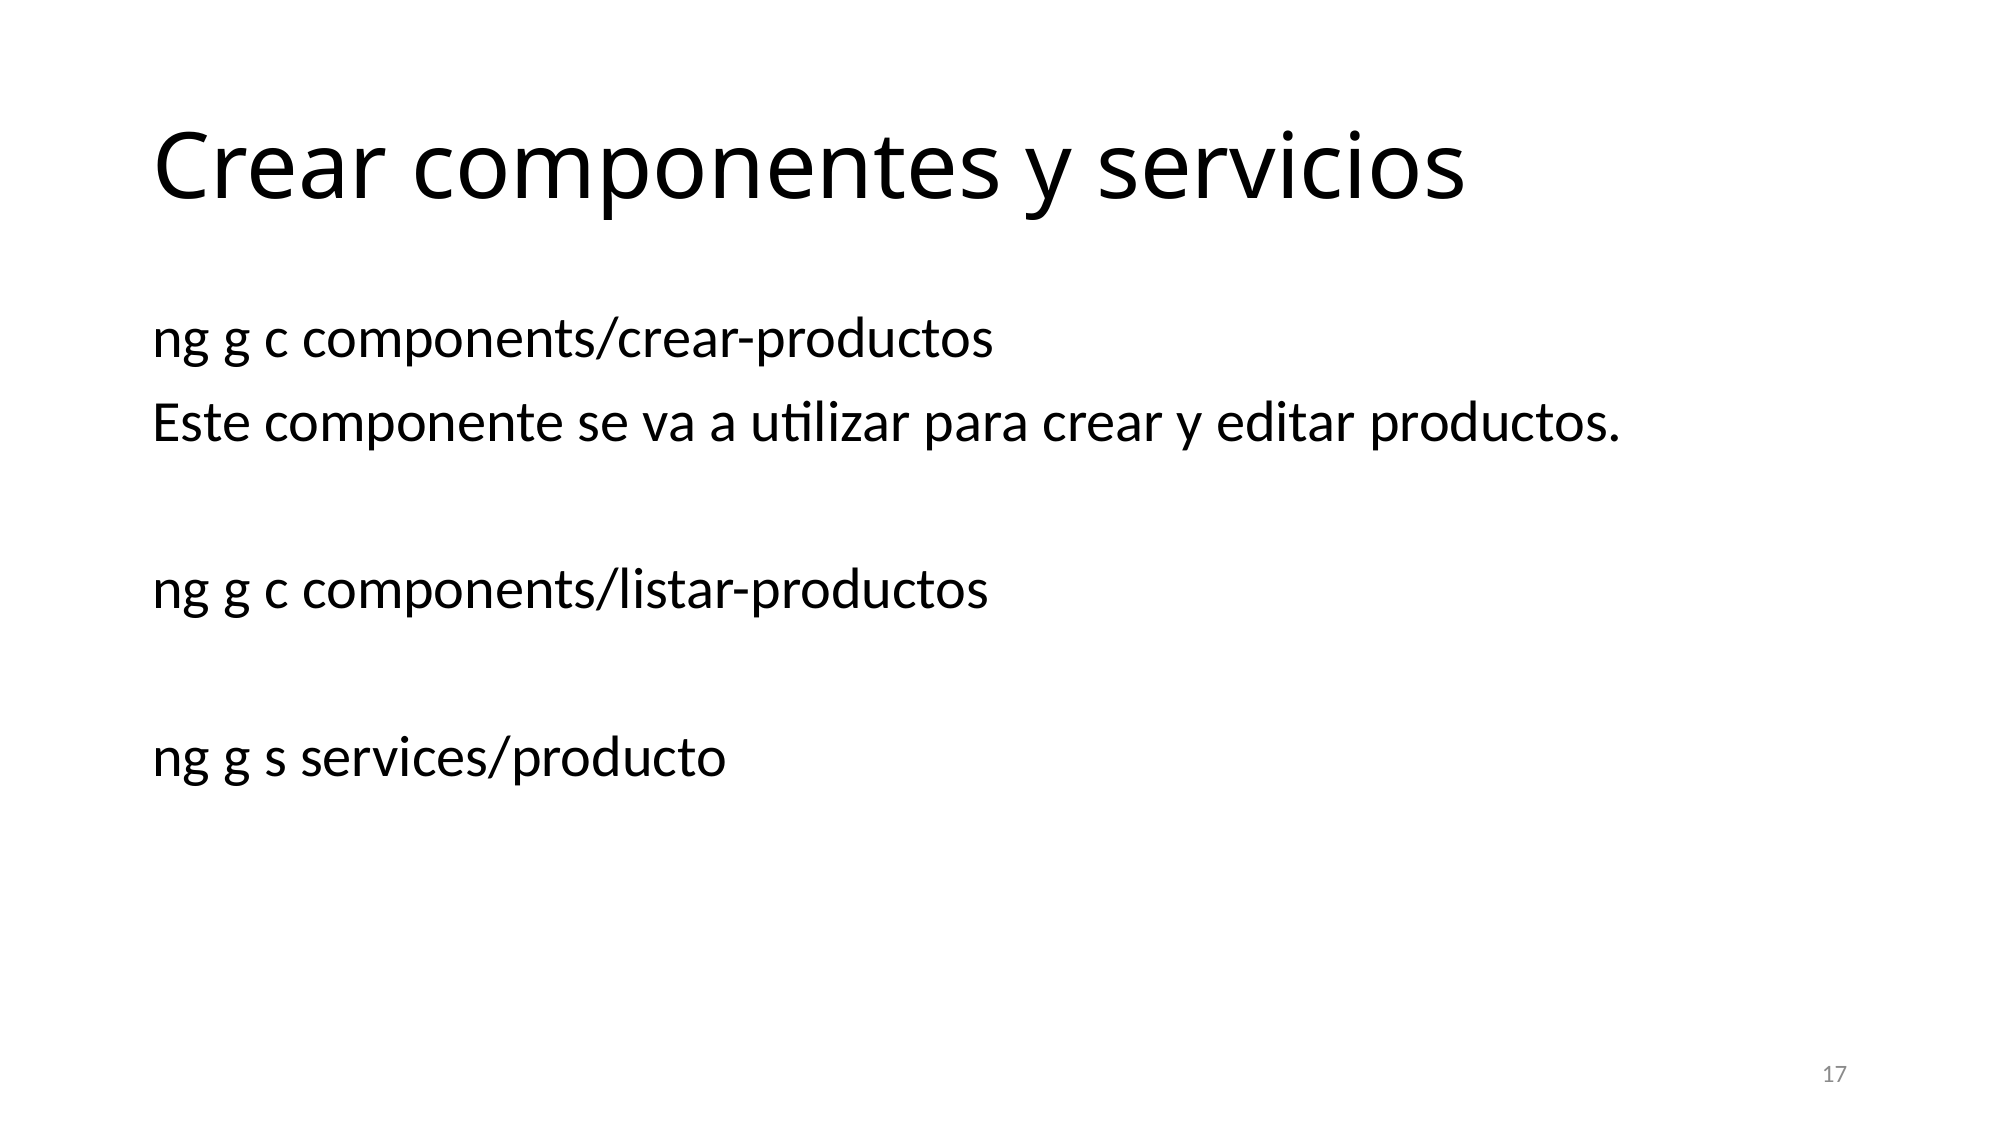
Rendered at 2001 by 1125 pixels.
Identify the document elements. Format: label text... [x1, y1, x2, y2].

list ng g c components/crear-productos Este componente se va a utilizar para crear y editar productos. ng g c components/listar-productos ng g s services/producto [137, 299, 1863, 1014]
title Crear componentes y servicios [137, 59, 1863, 278]
slide_number 17 [1412, 1042, 1863, 1103]
